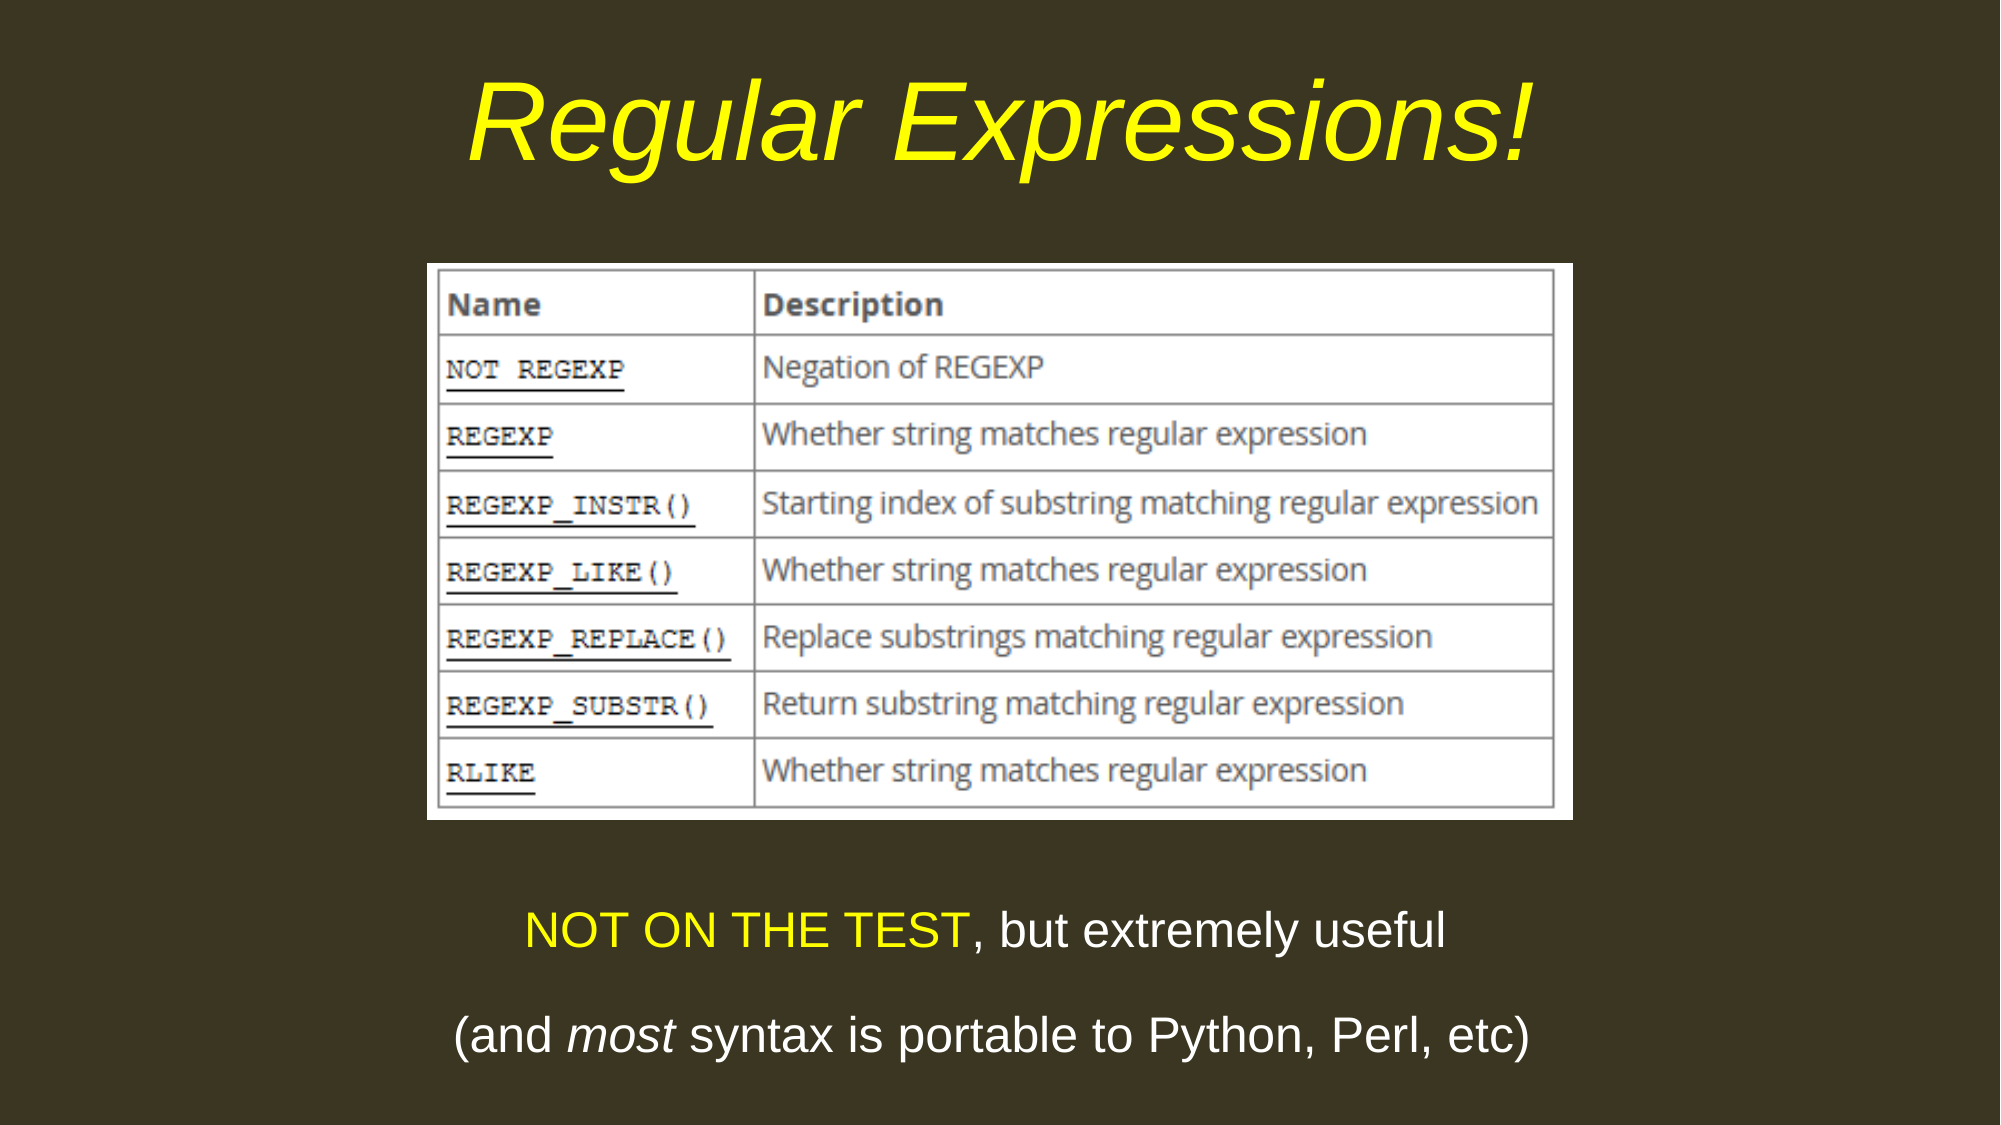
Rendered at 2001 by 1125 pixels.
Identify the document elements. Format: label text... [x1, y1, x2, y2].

title Regular Expressions! [73, 63, 1928, 251]
picture [427, 263, 1573, 820]
list NOT ON THE TEST, but extremely useful (and most syntax is portable to Python, Perl, etc) [73, 874, 1927, 1062]
